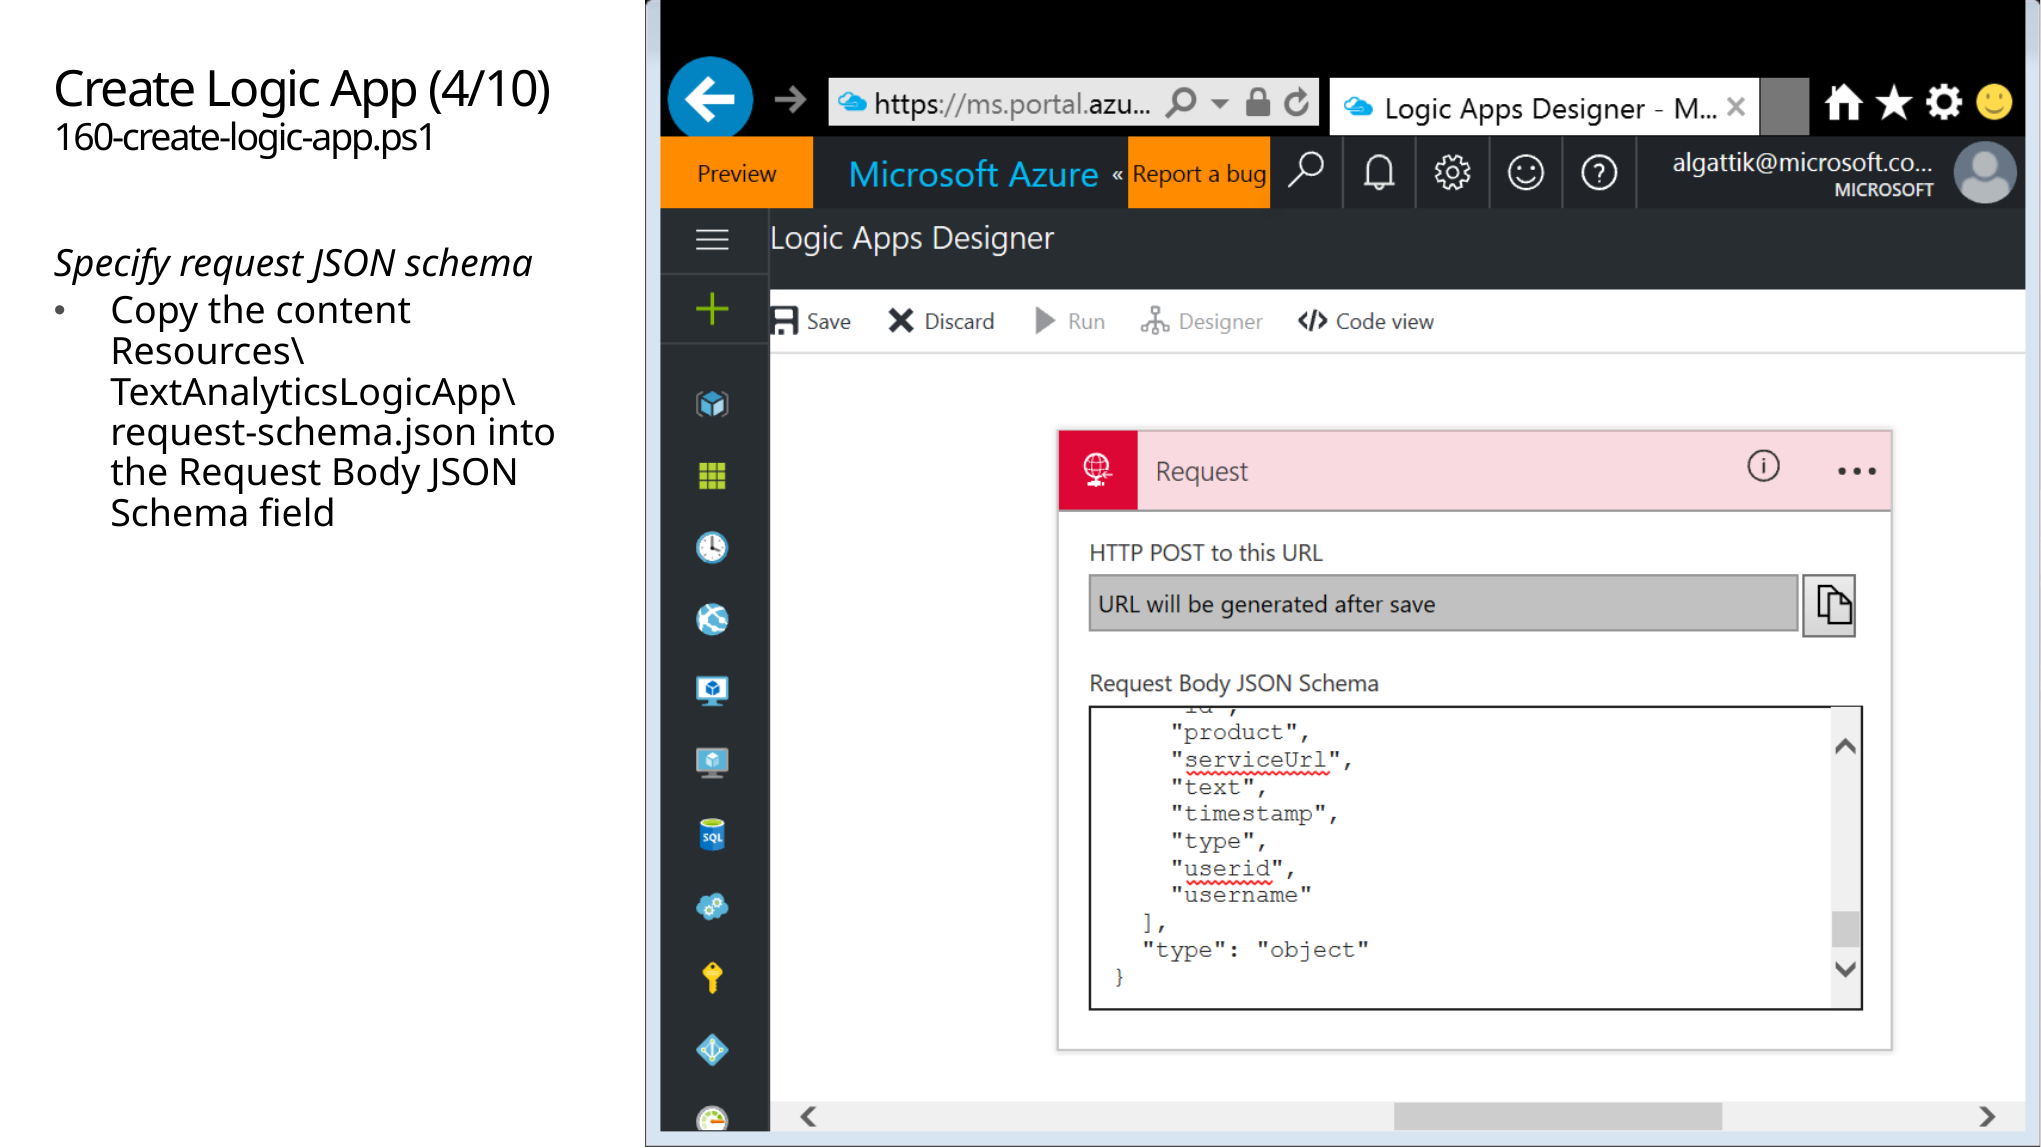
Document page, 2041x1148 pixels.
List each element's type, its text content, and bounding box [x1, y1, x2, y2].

list Specify request JSON schema Copy the content Resources\TextAnalyticsLogicApp\request-schema.json into the Request Body JSON Schema field [30, 228, 616, 514]
picture [644, 0, 2041, 1148]
title Create Logic App (4/10) 160-create-logic-app.ps1 [30, 48, 616, 179]
